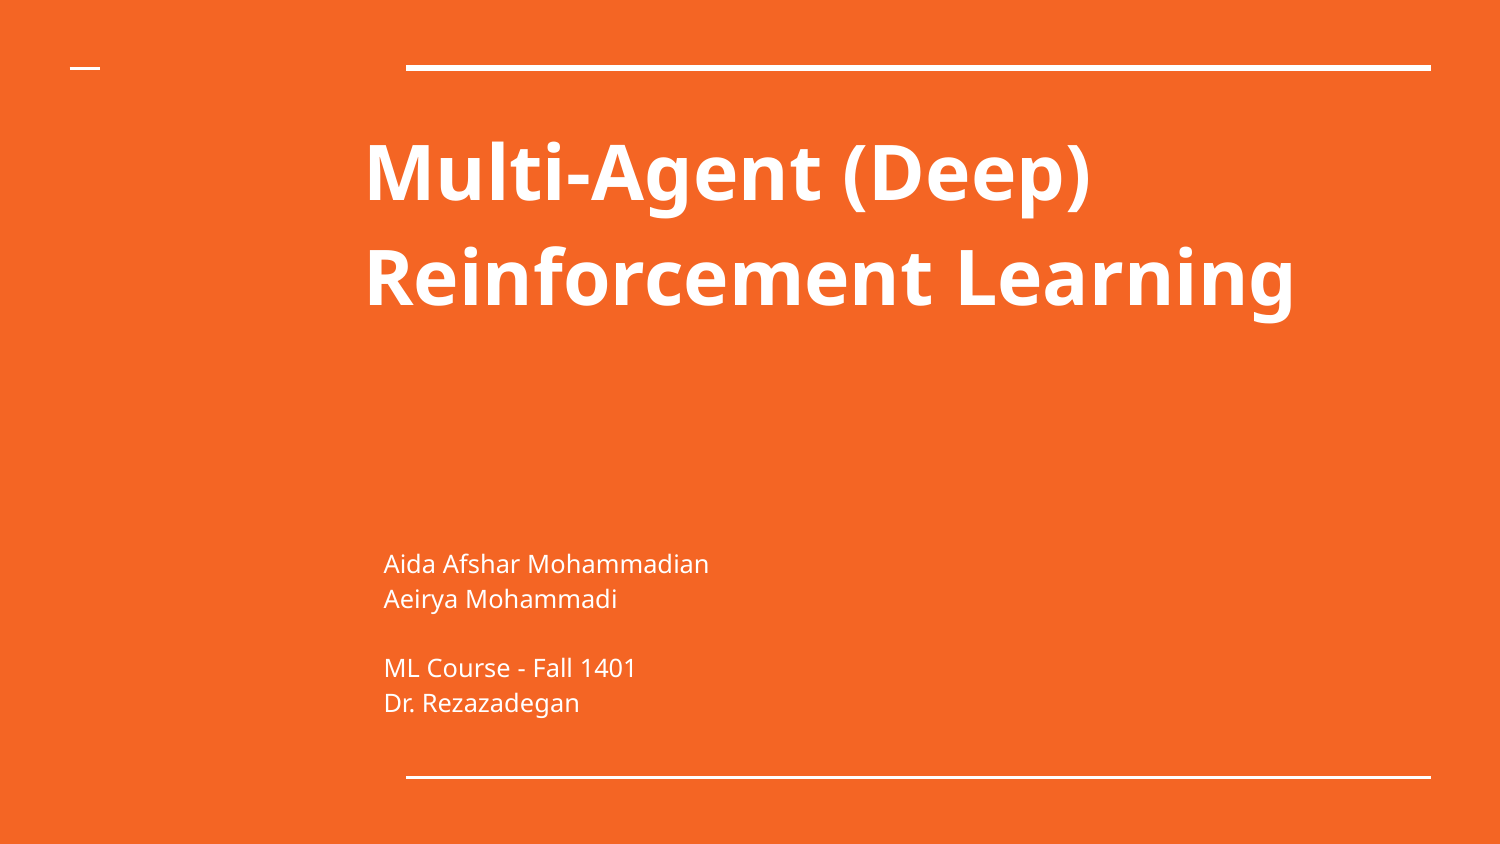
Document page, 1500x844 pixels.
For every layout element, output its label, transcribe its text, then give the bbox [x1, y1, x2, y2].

subtitle Aida Afshar Mohammadian Aeirya Mohammadi ML Course - Fall 1401 Dr. Rezazadegan [368, 531, 1408, 735]
title Multi-Agent (Deep) Reinforcement Learning [348, 103, 1428, 357]
